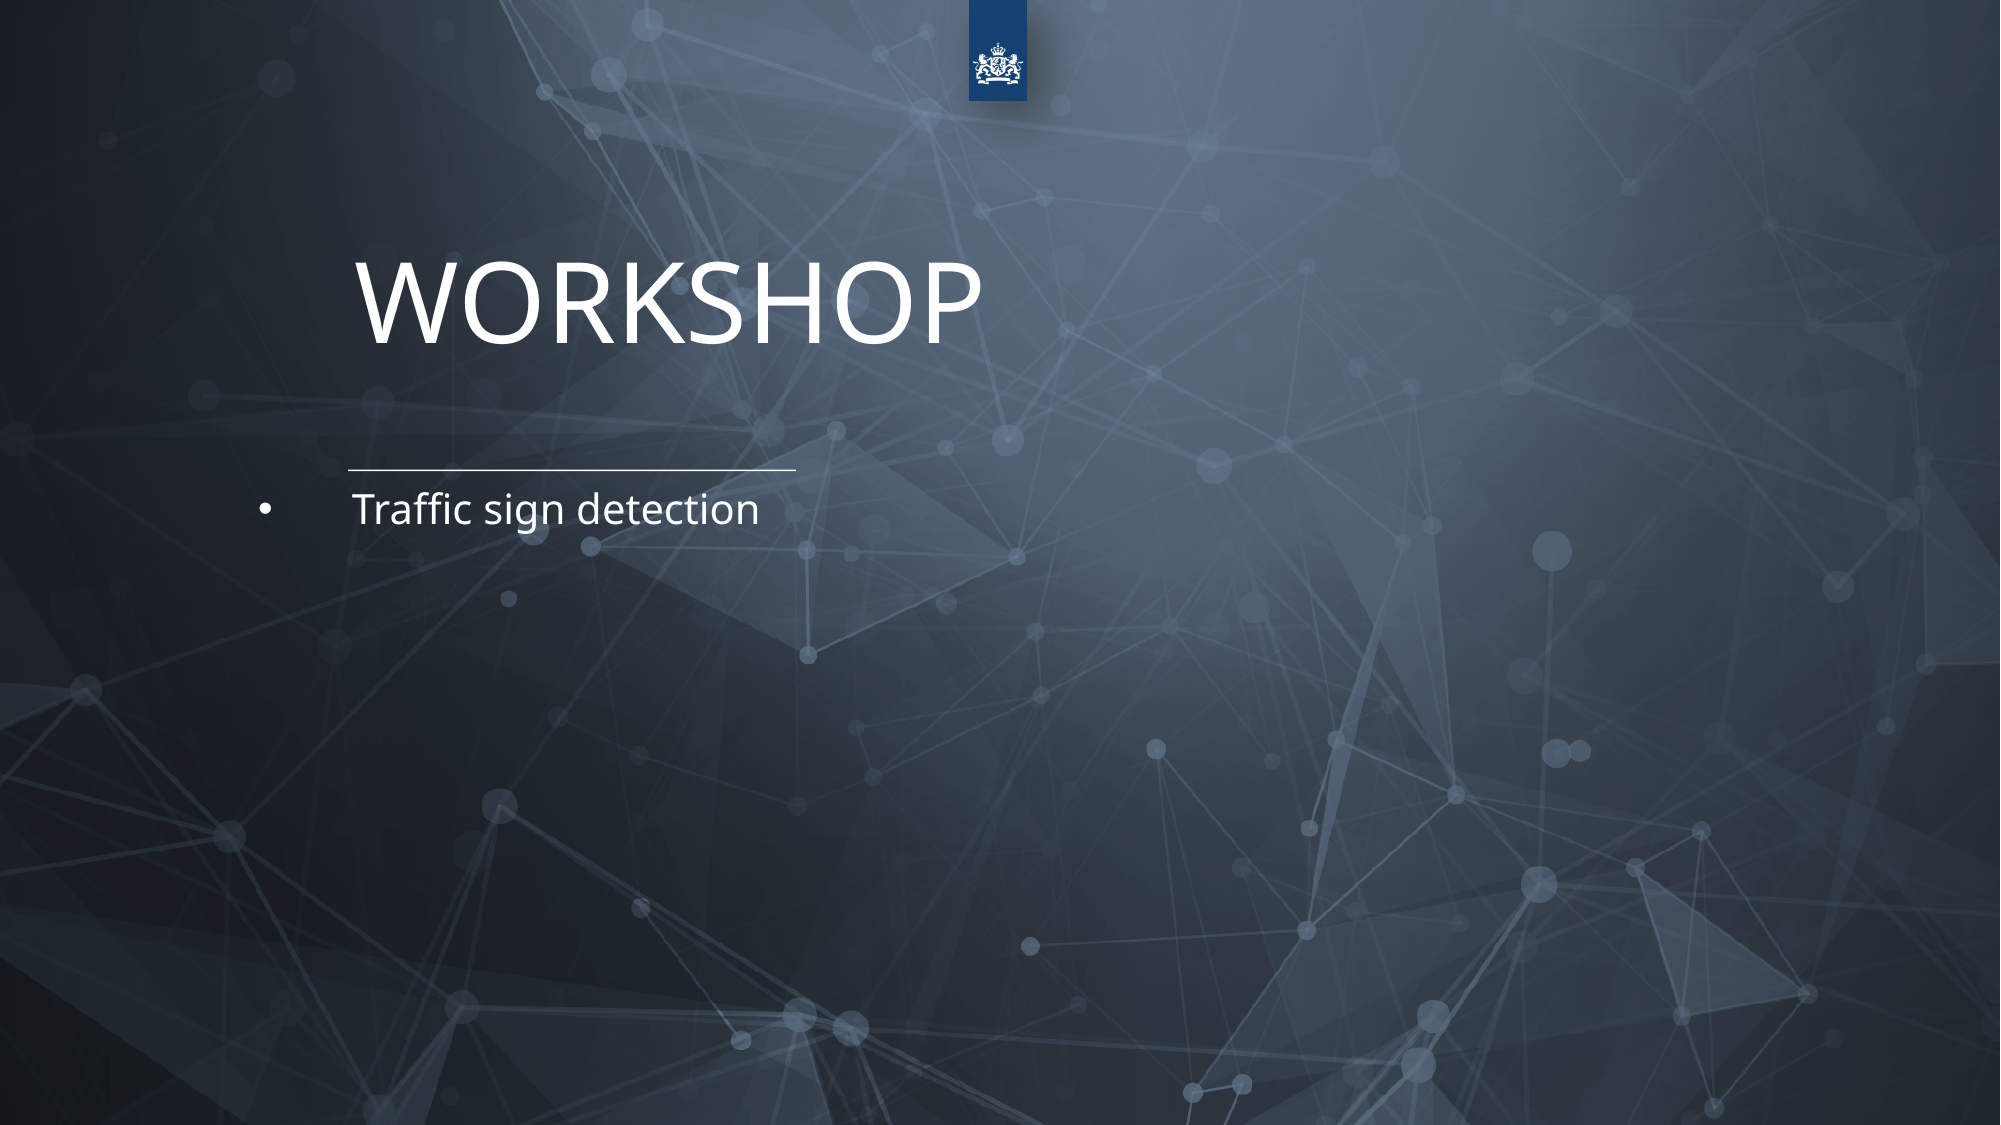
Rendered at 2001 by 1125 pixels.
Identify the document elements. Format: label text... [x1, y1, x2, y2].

title workshop [340, 239, 1963, 407]
list Traffic sign detection [243, 481, 1326, 1001]
picture [0, 0, 2000, 1125]
